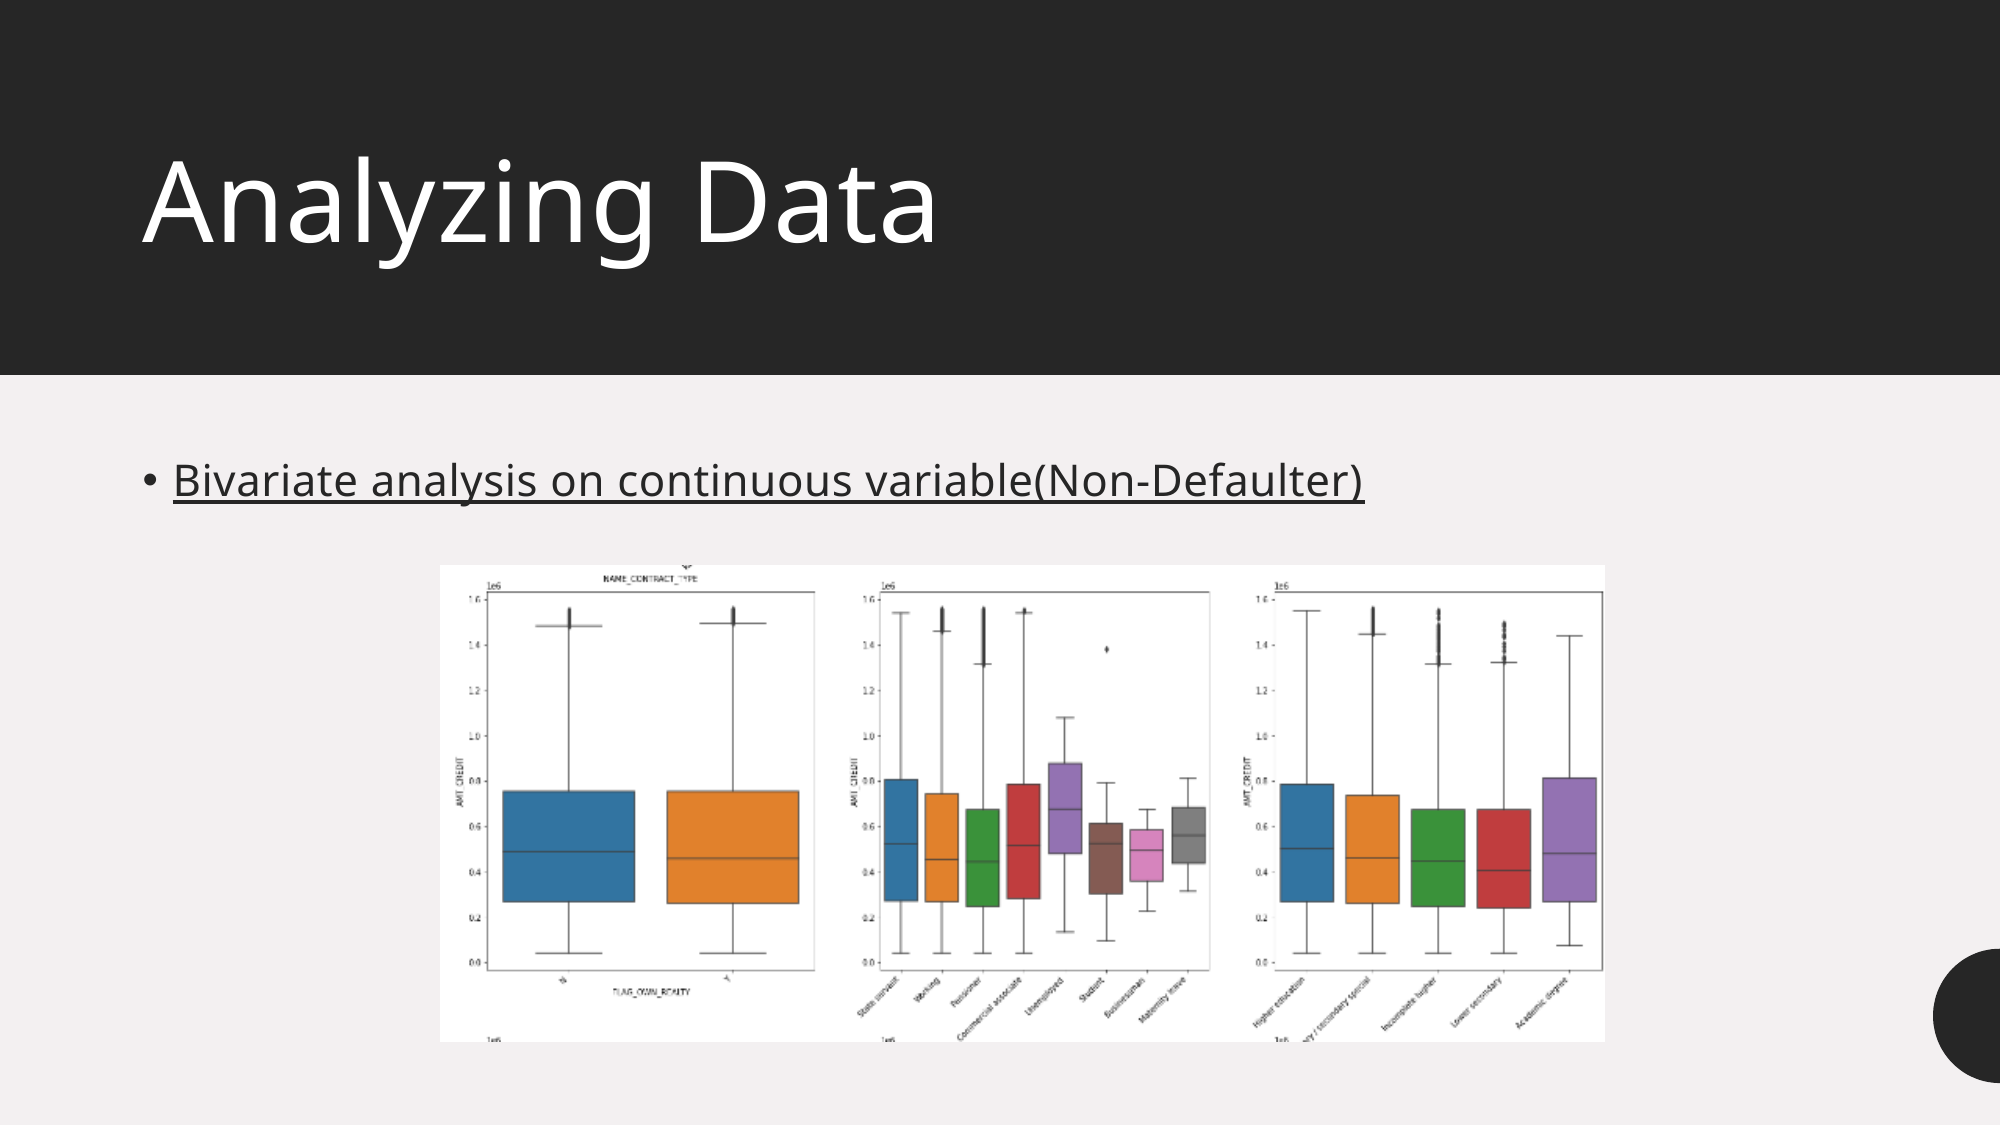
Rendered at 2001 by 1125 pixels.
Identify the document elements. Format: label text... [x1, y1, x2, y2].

text_box [0, 376, 2000, 1125]
text_box [0, 0, 2000, 376]
picture [440, 565, 1605, 1042]
text_box [1933, 948, 2000, 1084]
list Bivariate analysis on continuous variable(Non-Defaulter) [124, 427, 1505, 949]
title Analyzing Data [124, 62, 1875, 318]
